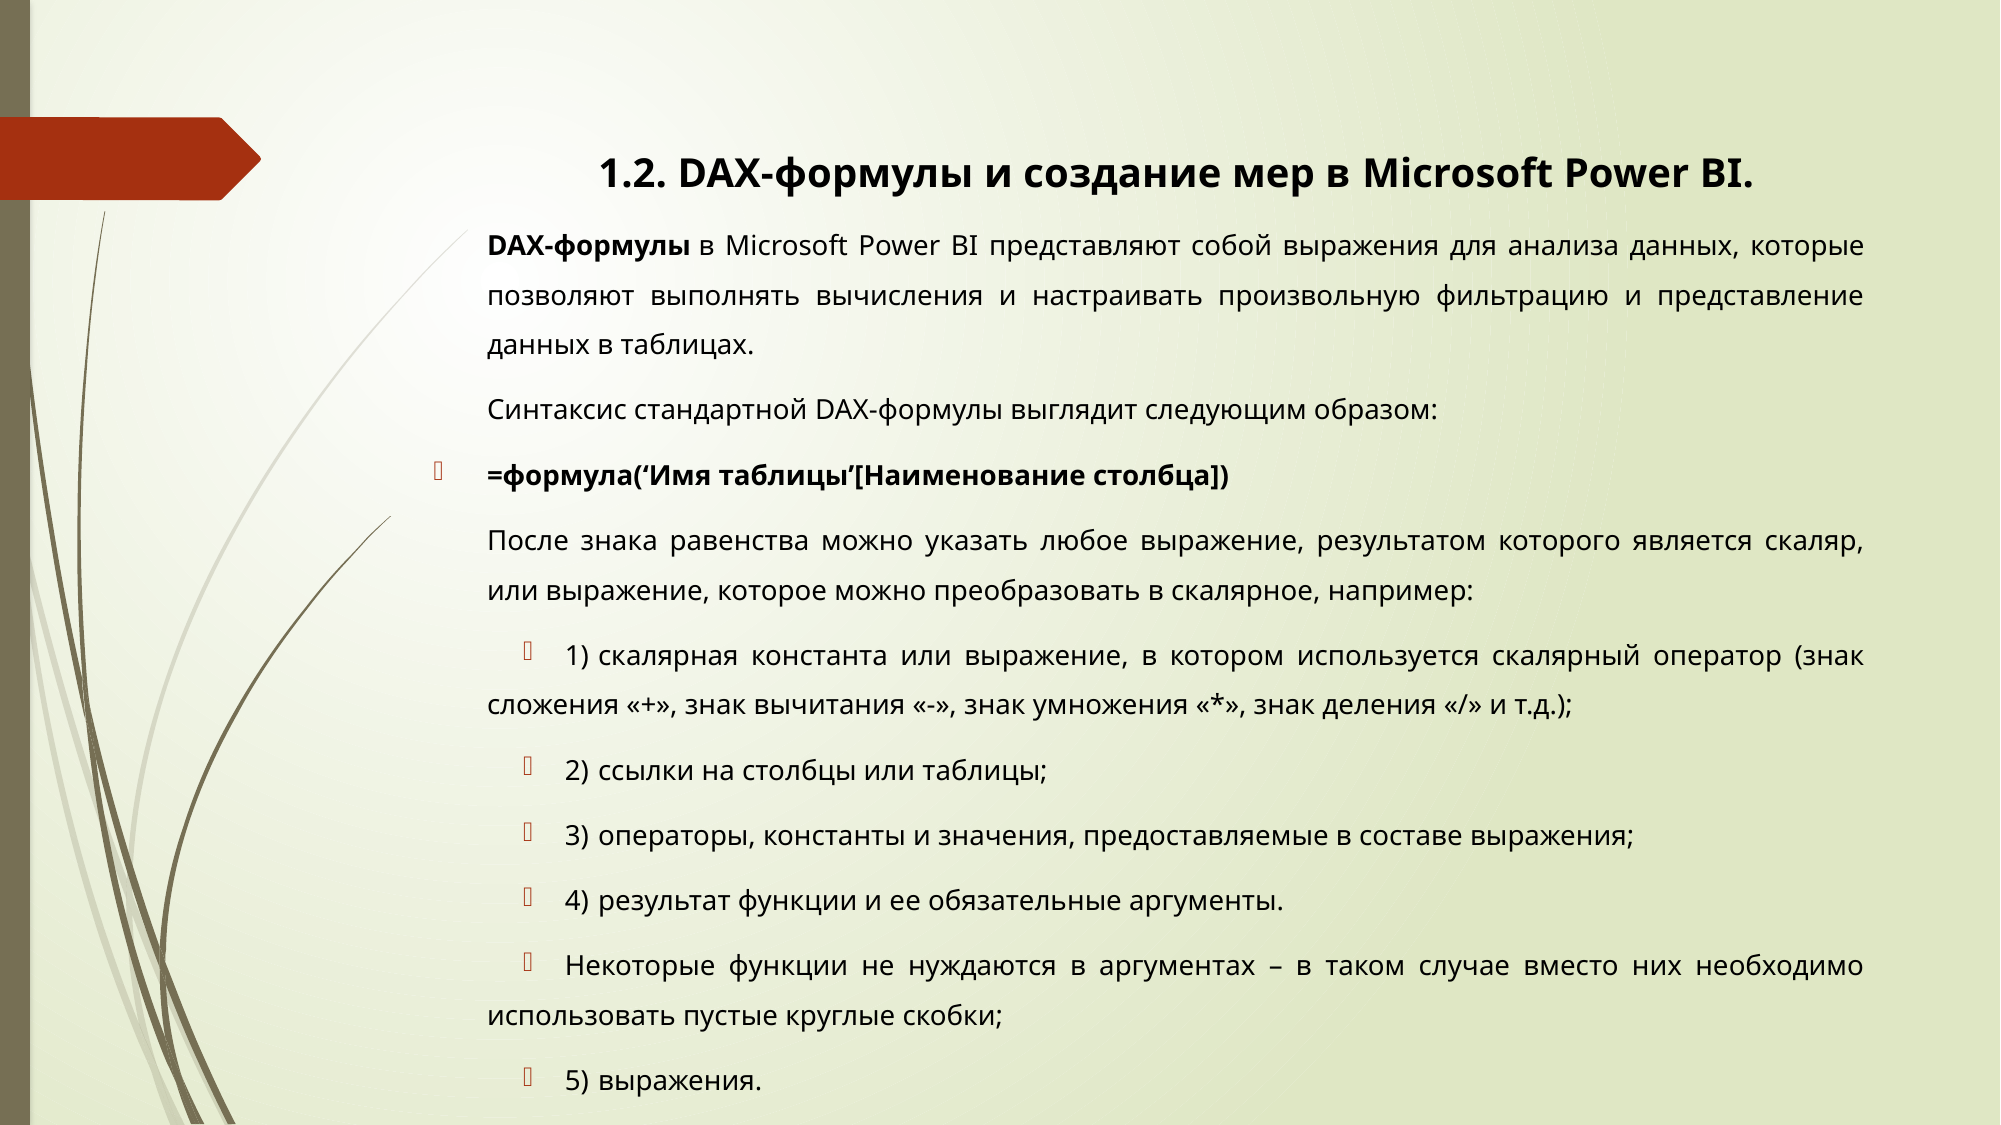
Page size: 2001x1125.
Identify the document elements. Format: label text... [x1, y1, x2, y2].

list 1.2. DAX-формулы и создание мер в Microsoft Power BI. DAX-формулы в Microsoft Power BI представляют собой выражения для анализа данных, которые позволяют выполнять вычисления и настраивать произвольную фильтрацию и представление данных в таблицах. Синтаксис стандартной DAX-формулы выглядит следующим образом: =формула(‘Имя таблицы’[Наименование столбца]) После знака равенства можно указать любое выражение, результатом которого является скаляр, или выражение, которое можно преобразовать в скалярное, например: 1) скалярная константа или выражение, в котором используется скалярный оператор (знак сложения «+», знак вычитания «-», знак умножения «*», знак деления «/» и т.д.); 2) ссылки на столбцы или таблицы; 3) операторы, константы и значения, предоставляемые в составе выражения; 4) результат функции и ее обязательные аргументы. Некоторые функции не нуждаются в аргументах – в таком случае вместо них необходимо использовать пустые круглые скобки; 5) выражения. [418, 115, 1881, 1110]
